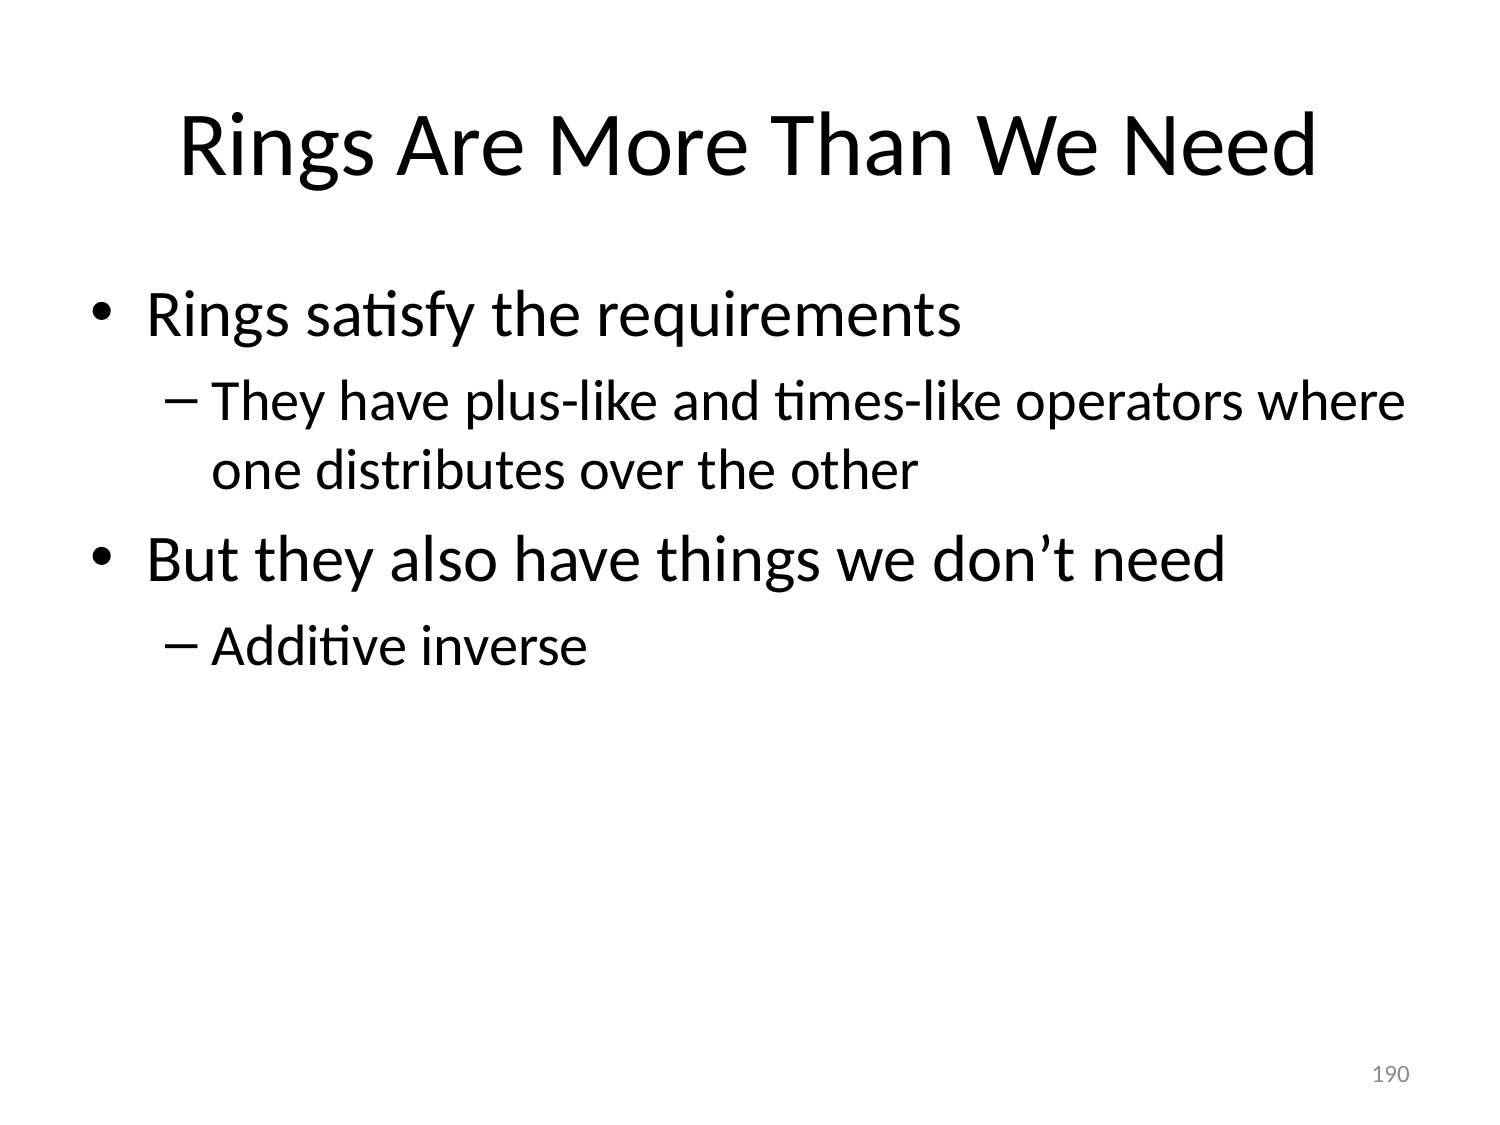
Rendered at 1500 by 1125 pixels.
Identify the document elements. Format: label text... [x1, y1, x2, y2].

slide_number 190 [1074, 1042, 1425, 1103]
list Rings satisfy the requirements They have plus-like and times-like operators where one distributes over the other But they also have things we don’t need Additive inverse [75, 262, 1425, 1005]
title Rings Are More Than We Need [75, 45, 1425, 233]
